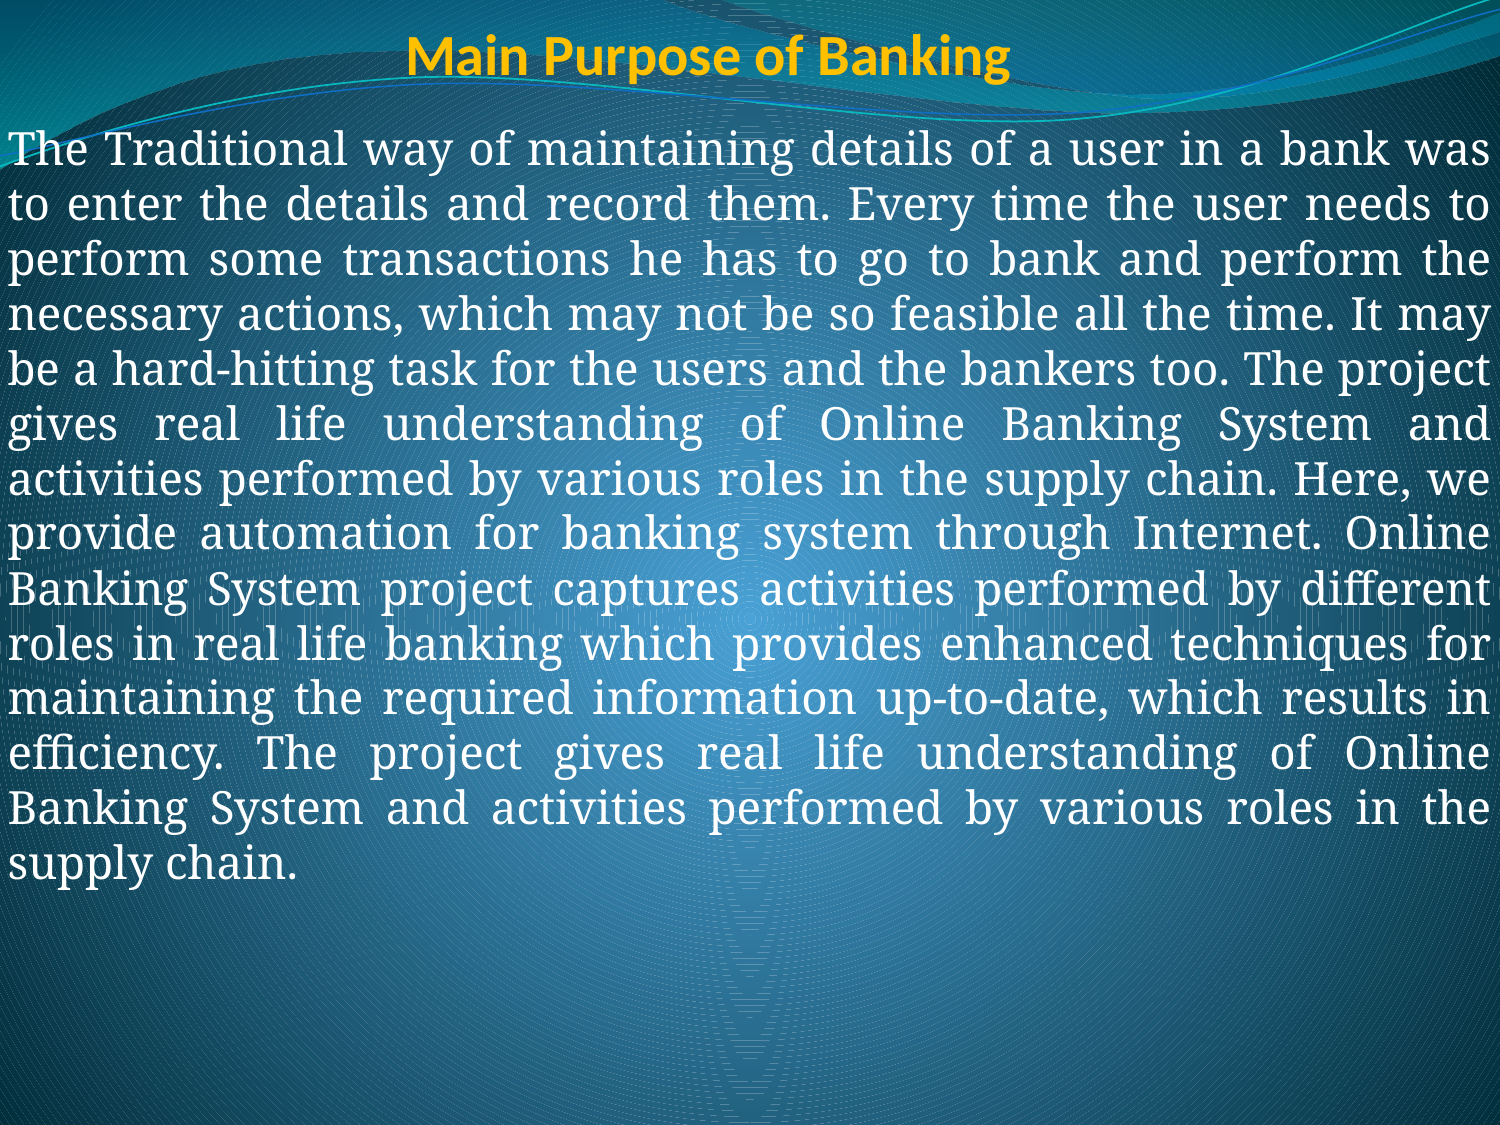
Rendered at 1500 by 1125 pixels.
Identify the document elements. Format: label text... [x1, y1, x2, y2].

title Main Purpose of Banking [86, 0, 1362, 88]
list The Traditional way of maintaining details of a user in a bank was to enter the details and record them. Every time the user needs to perform some transactions he has to go to bank and perform the necessary actions, which may not be so feasible all the time. It may be a hard-hitting task for the users and the bankers too. The project gives real life understanding of Online Banking System and activities performed by various roles in the supply chain. Here, we provide automation for banking system through Internet. Online Banking System project captures activities performed by different roles in real life banking which provides enhanced techniques for maintaining the required information up-to-date, which results in efficiency. The project gives real life understanding of Online Banking System and activities performed by various roles in the supply chain. [0, 112, 1500, 1125]
